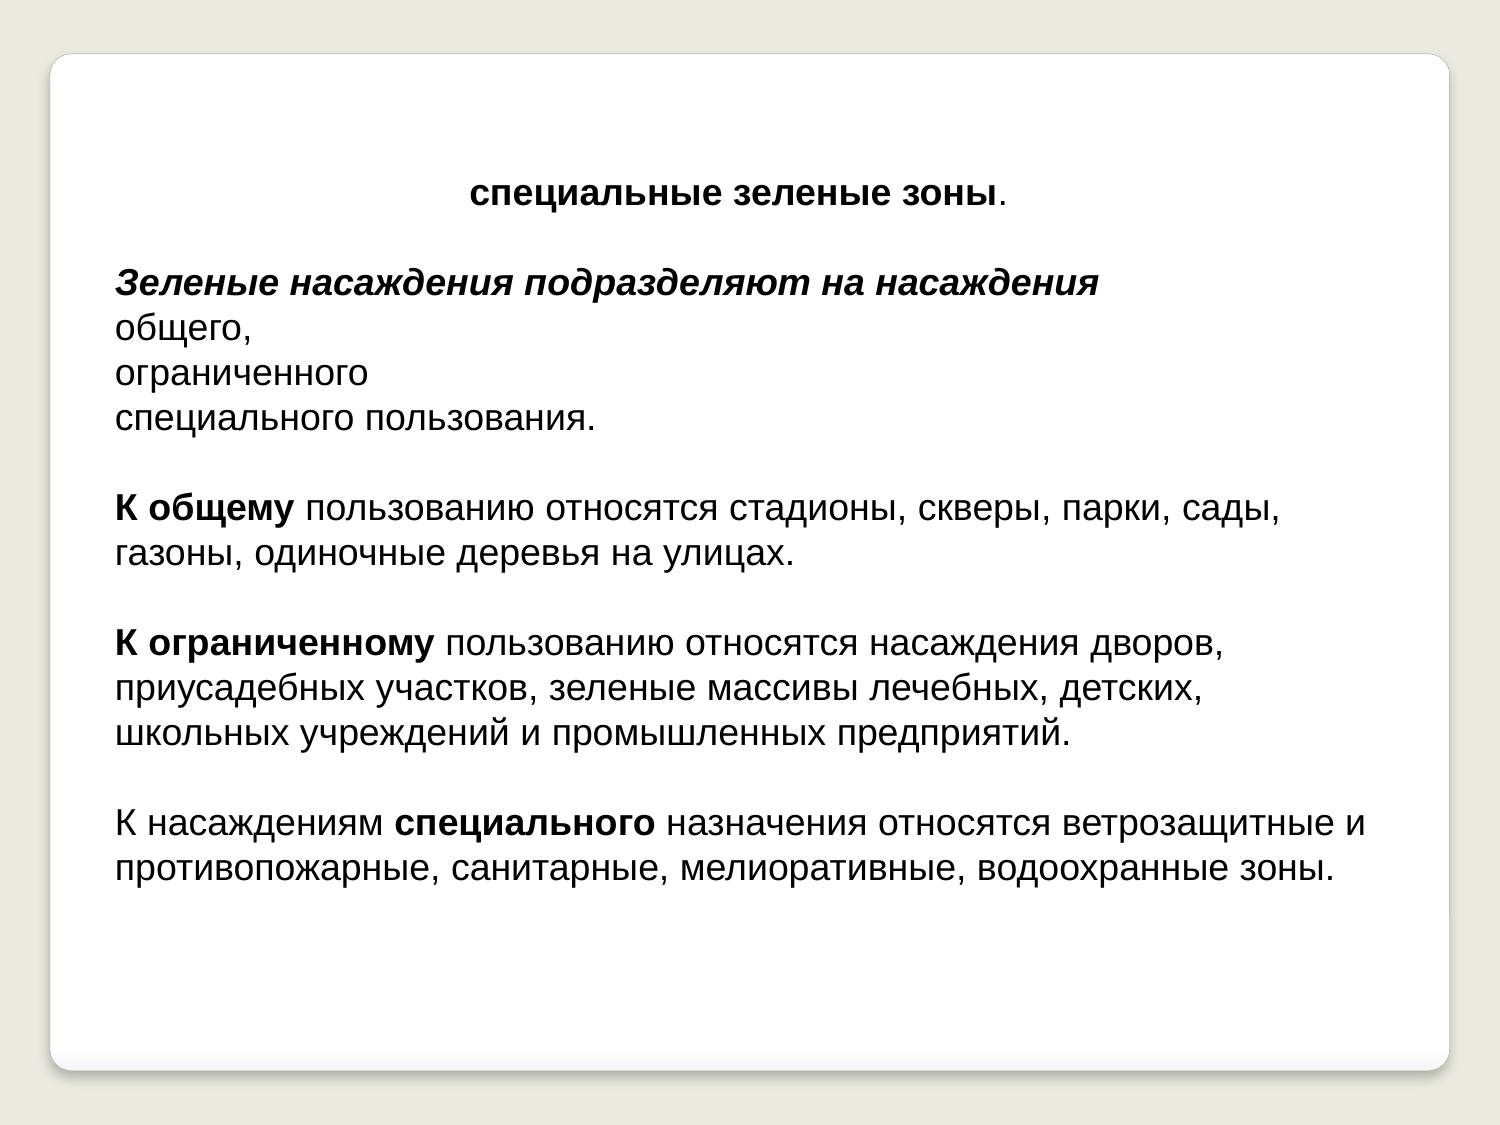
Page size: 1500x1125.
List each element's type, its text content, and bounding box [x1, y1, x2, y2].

text_box специальные зеленые зоны. Зеленые насаждения подразделяют на насаждения общего, ограниченного специального пользования. К общему пользованию относятся стадионы, скверы, парки, сады, газоны, одиночные деревья на улицах. К ограниченному пользованию относятся насаждения дворов, приусадебных участков, зеленые массивы лечебных, детских, школьных учреждений и промышленных предприятий. К насаждениям специального назначения относятся ветрозащитные и противопожарные, санитарные, мелиоративные, водоохранные зоны. [100, 160, 1388, 941]
